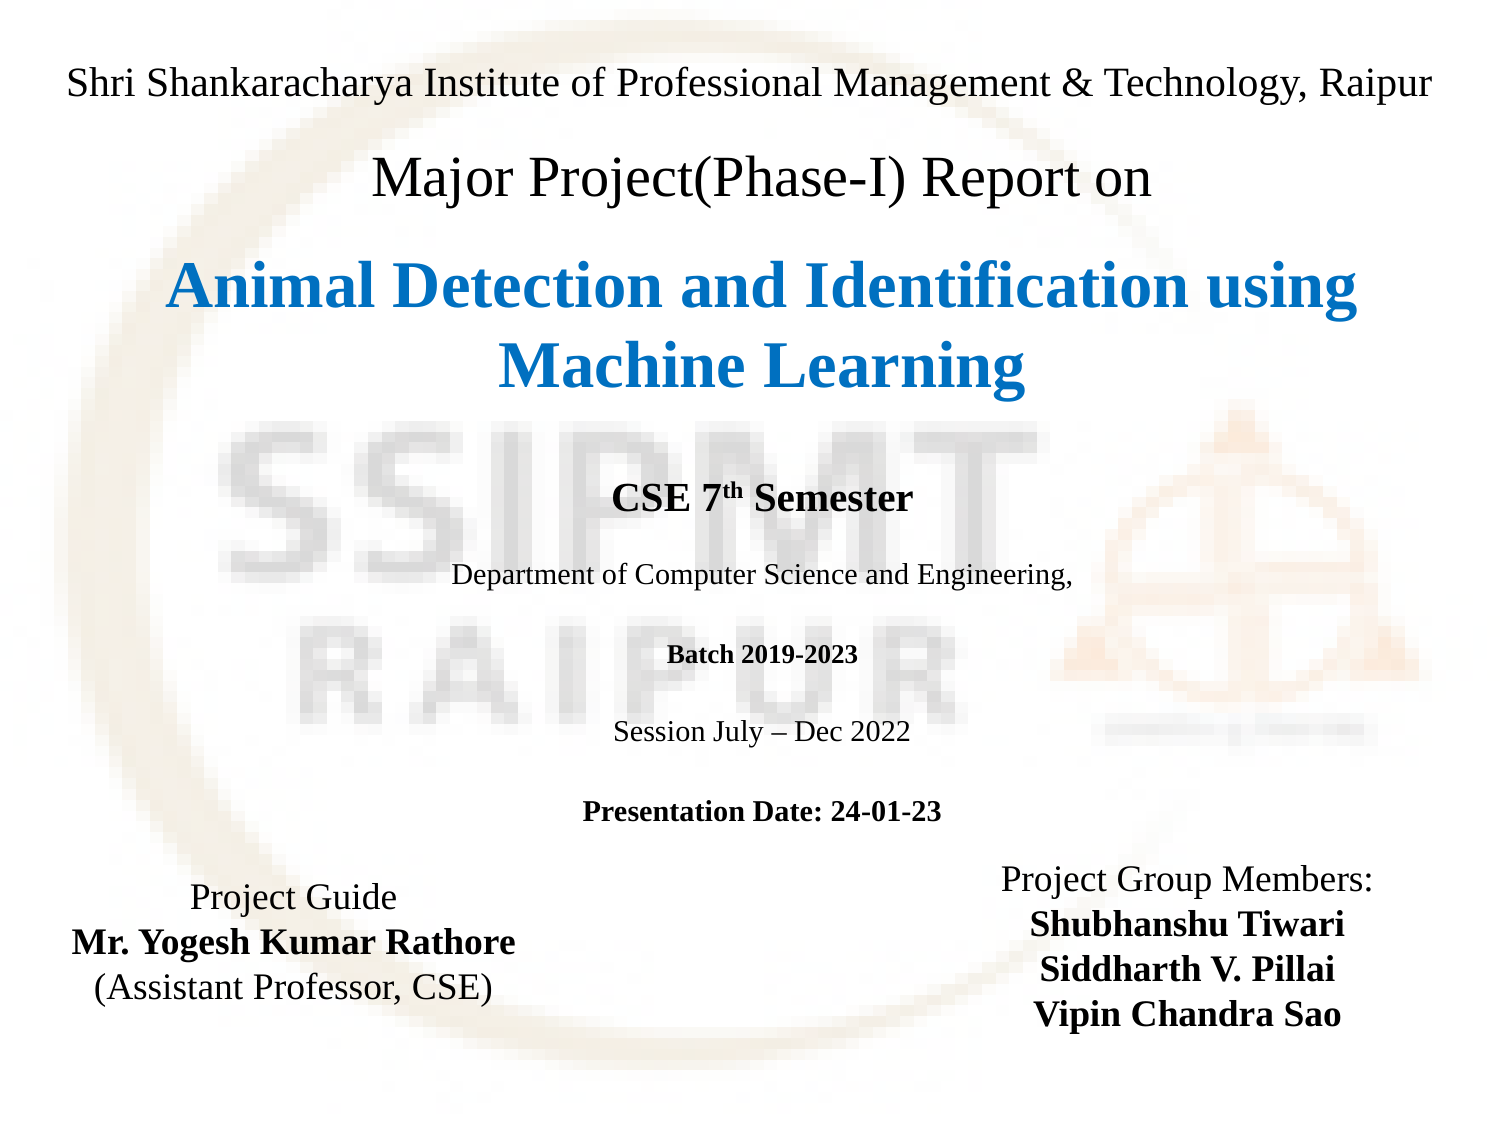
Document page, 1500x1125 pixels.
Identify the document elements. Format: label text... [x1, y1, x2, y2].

text_box Major Project(Phase-I) Report on [124, 121, 1400, 225]
title Animal Detection and Identification using Machine Learning [125, 275, 1400, 375]
text_box Project Guide Mr. Yogesh Kumar Rathore (Assistant Professor, CSE) [37, 837, 550, 1088]
text_box Project Group Members: Shubhanshu Tiwari Siddharth V. Pillai Vipin Chandra Sao [912, 812, 1463, 1075]
text_box Shri Shankaracharya Institute of Professional Management & Technology, Raipur [50, 37, 1450, 113]
text_box CSE 7th Semester Department of Computer Science and Engineering, Batch 2019-2023 Session July – Dec 2022 Presentation Date: 24-01-23 [124, 449, 1400, 838]
